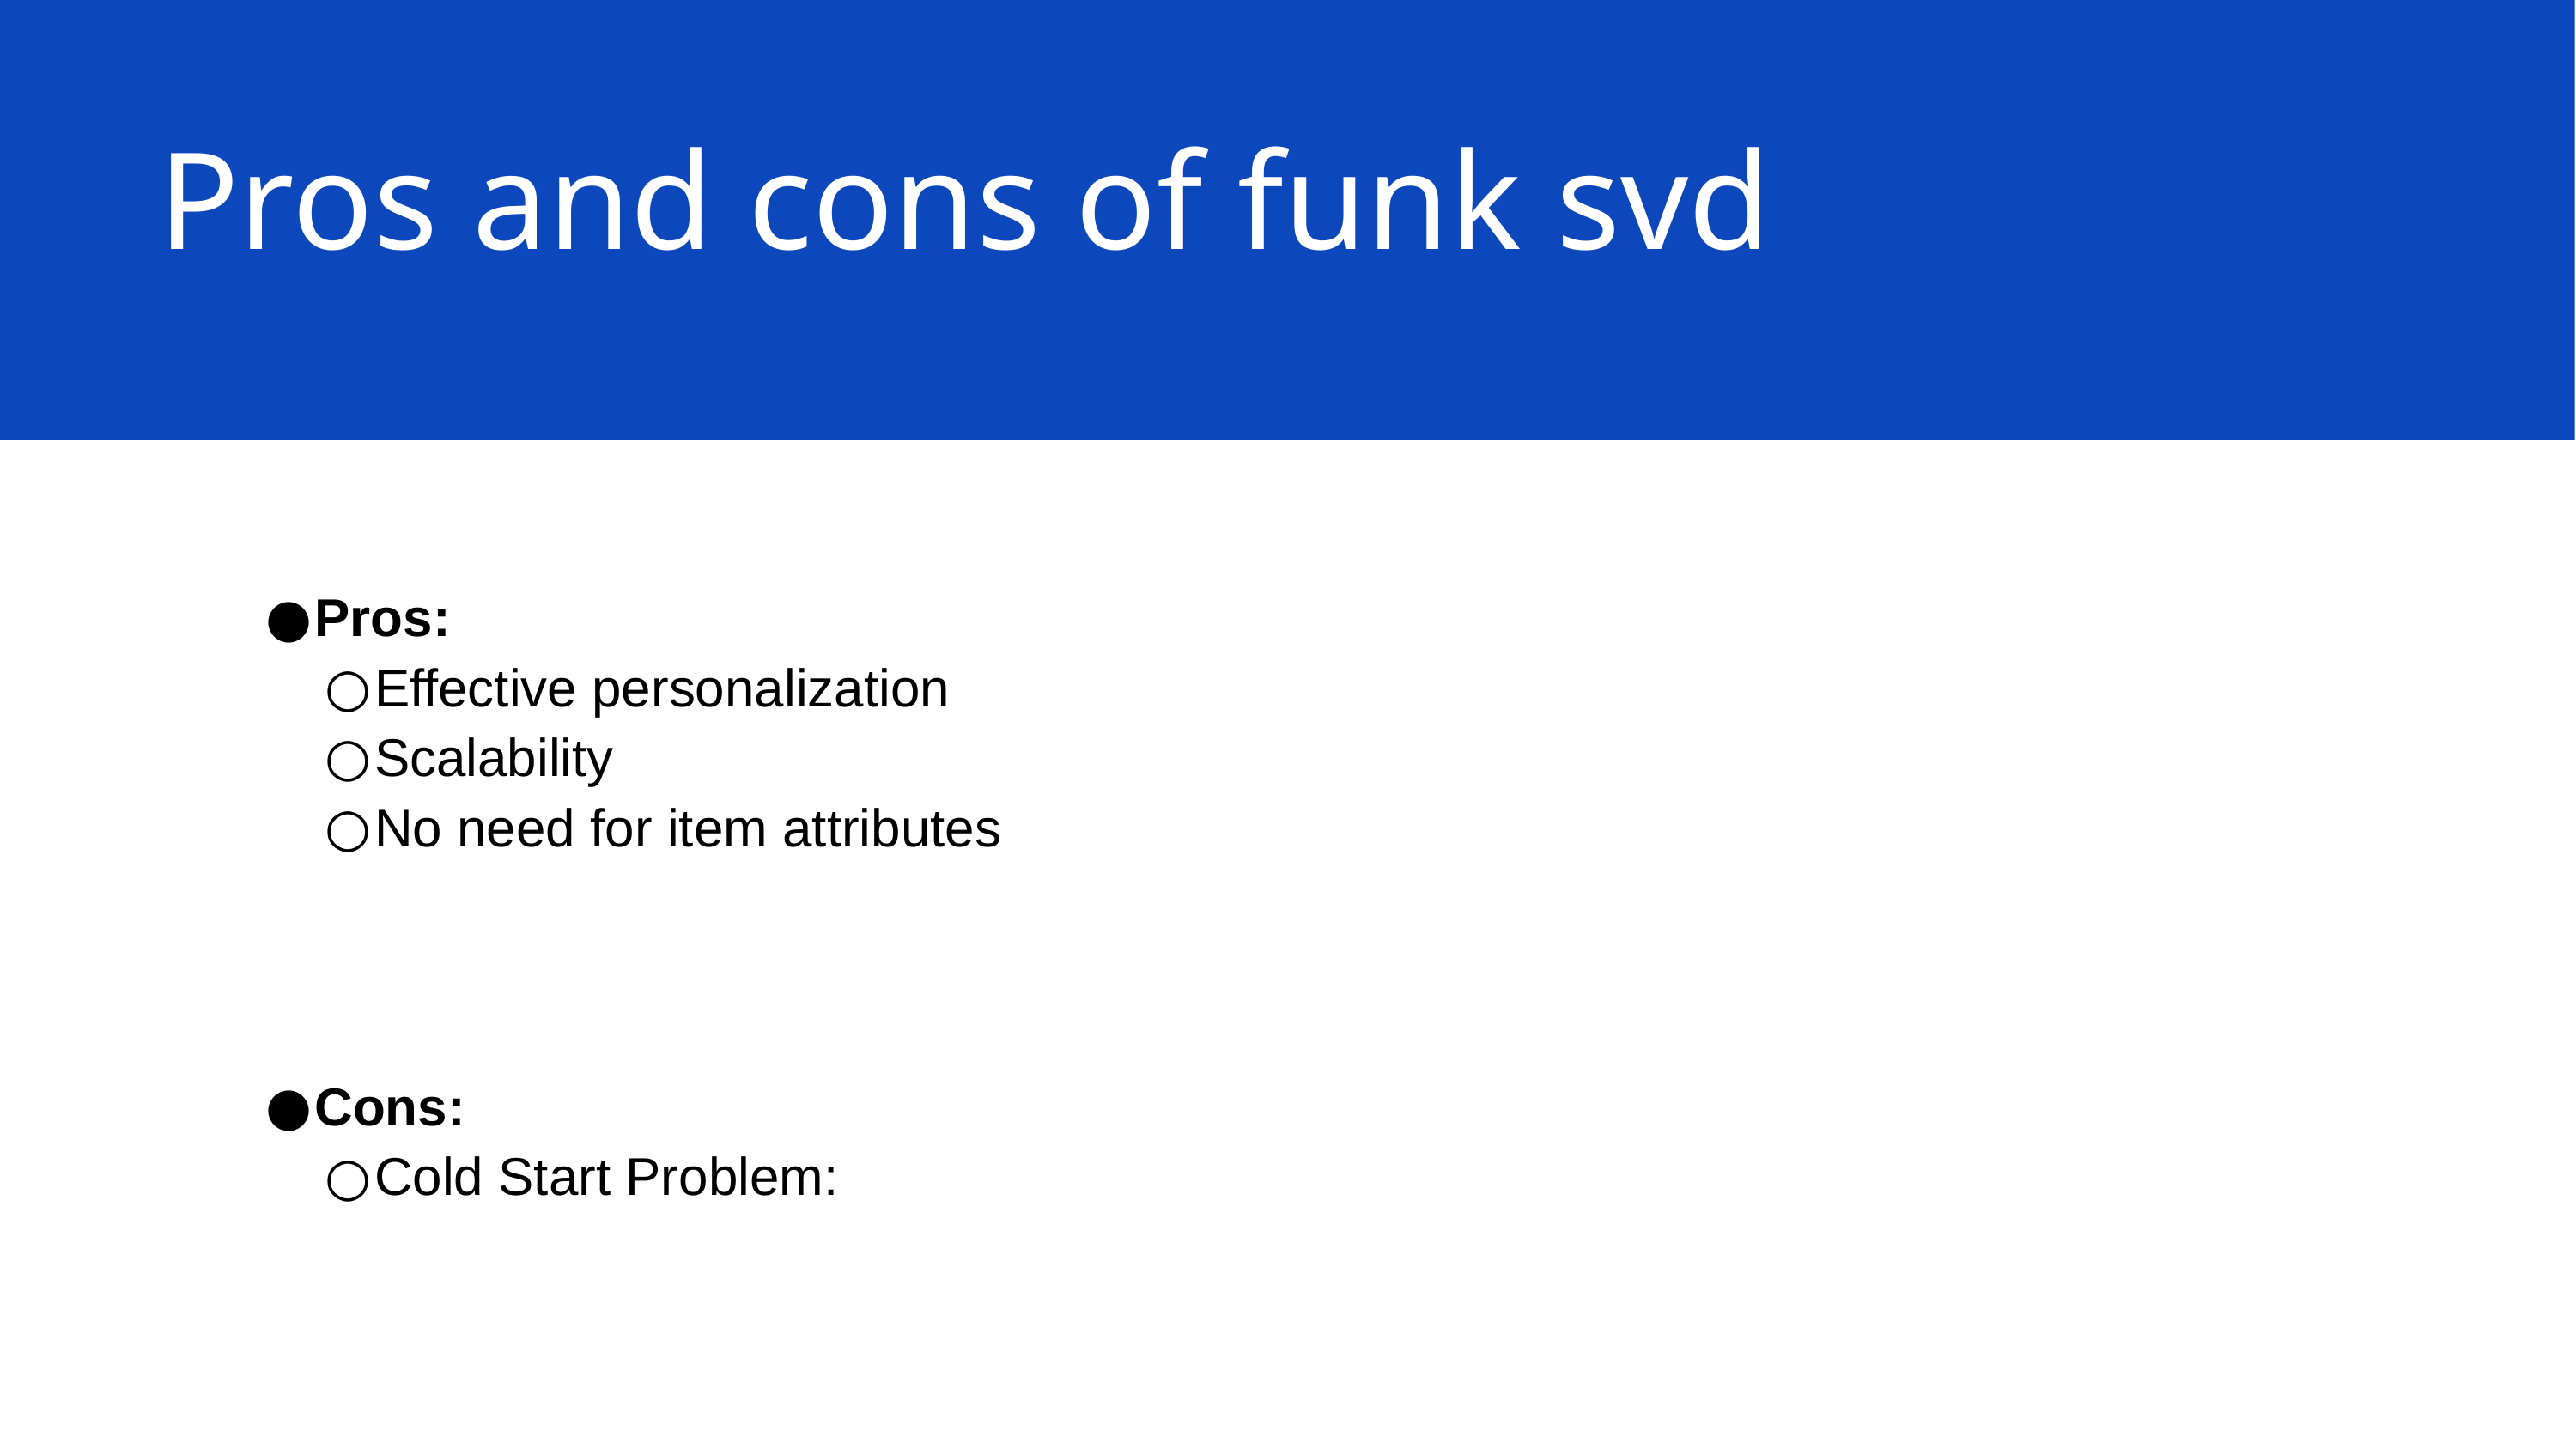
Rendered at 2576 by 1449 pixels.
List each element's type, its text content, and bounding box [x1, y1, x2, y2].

list Pros: Effective personalization Scalability No need for item attributes Cons: Cold Start Problem: [241, 577, 1401, 1215]
title Pros and cons of funk svd [145, 101, 2093, 294]
